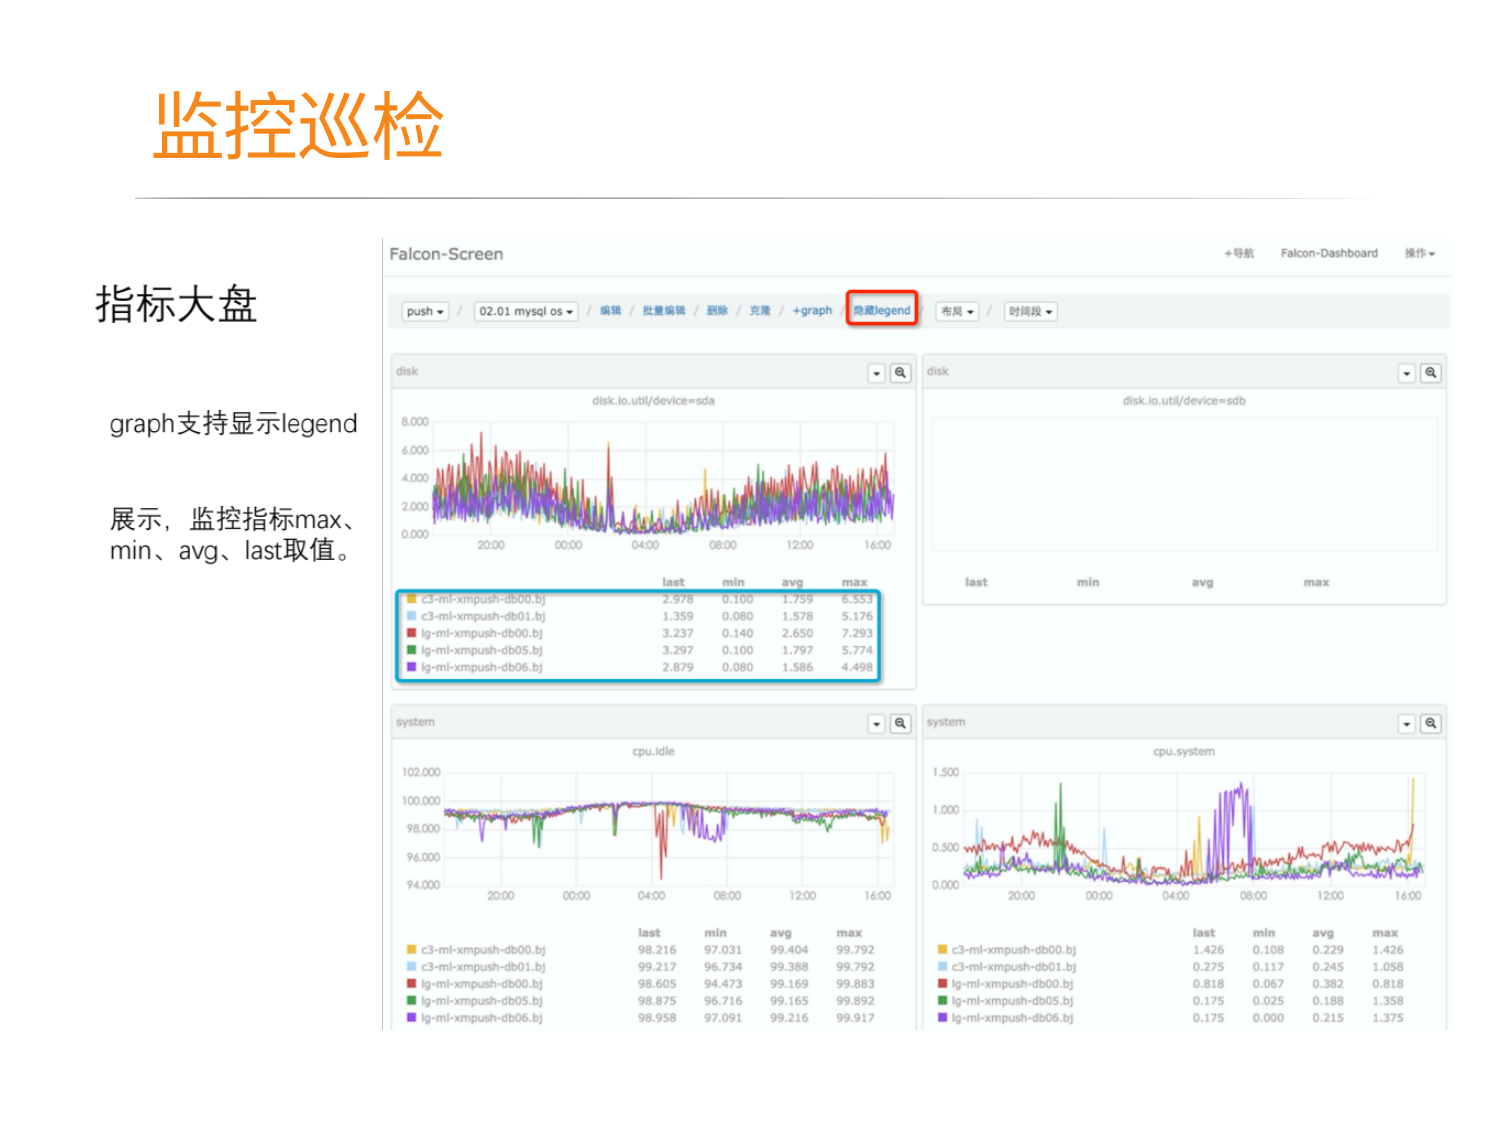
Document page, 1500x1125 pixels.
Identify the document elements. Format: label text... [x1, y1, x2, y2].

picture [135, 197, 1373, 201]
text_box 监控巡检 [135, 47, 1373, 177]
picture [68, 238, 1453, 1031]
